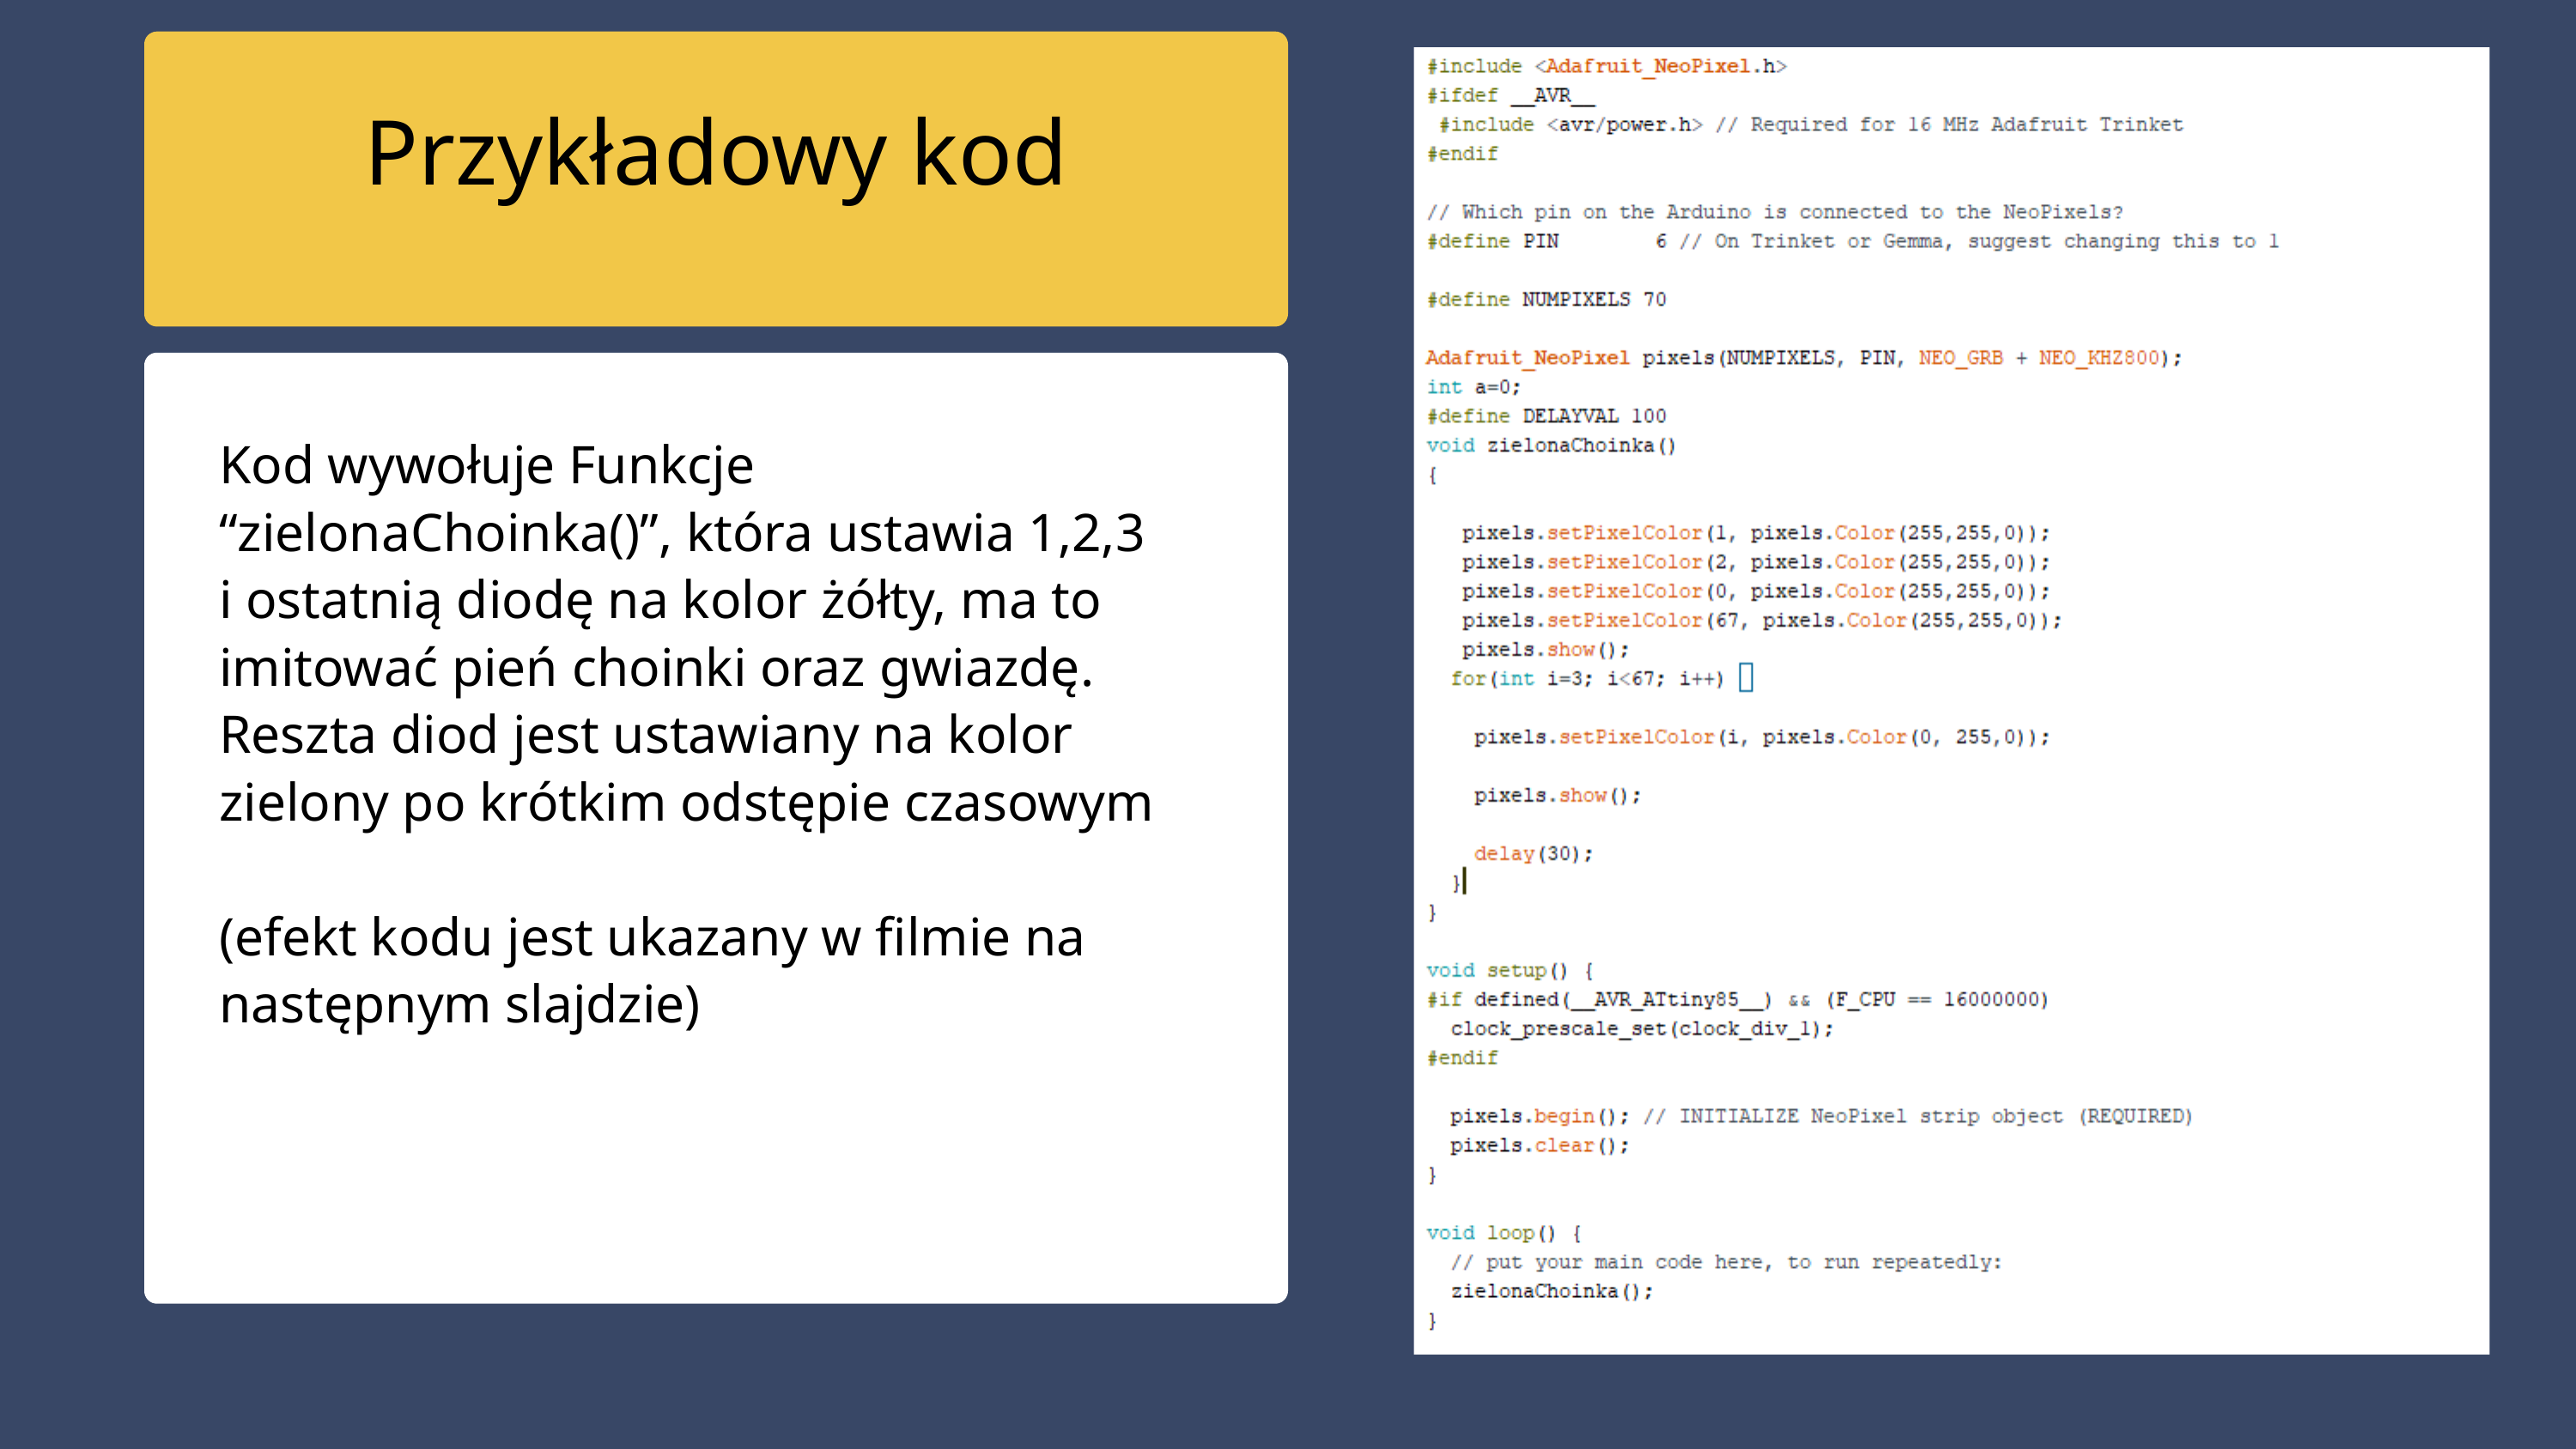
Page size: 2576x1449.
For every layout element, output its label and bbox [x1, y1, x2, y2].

text_box [143, 31, 1289, 327]
text_box [1413, 47, 2490, 1355]
text_box [143, 352, 1289, 1304]
